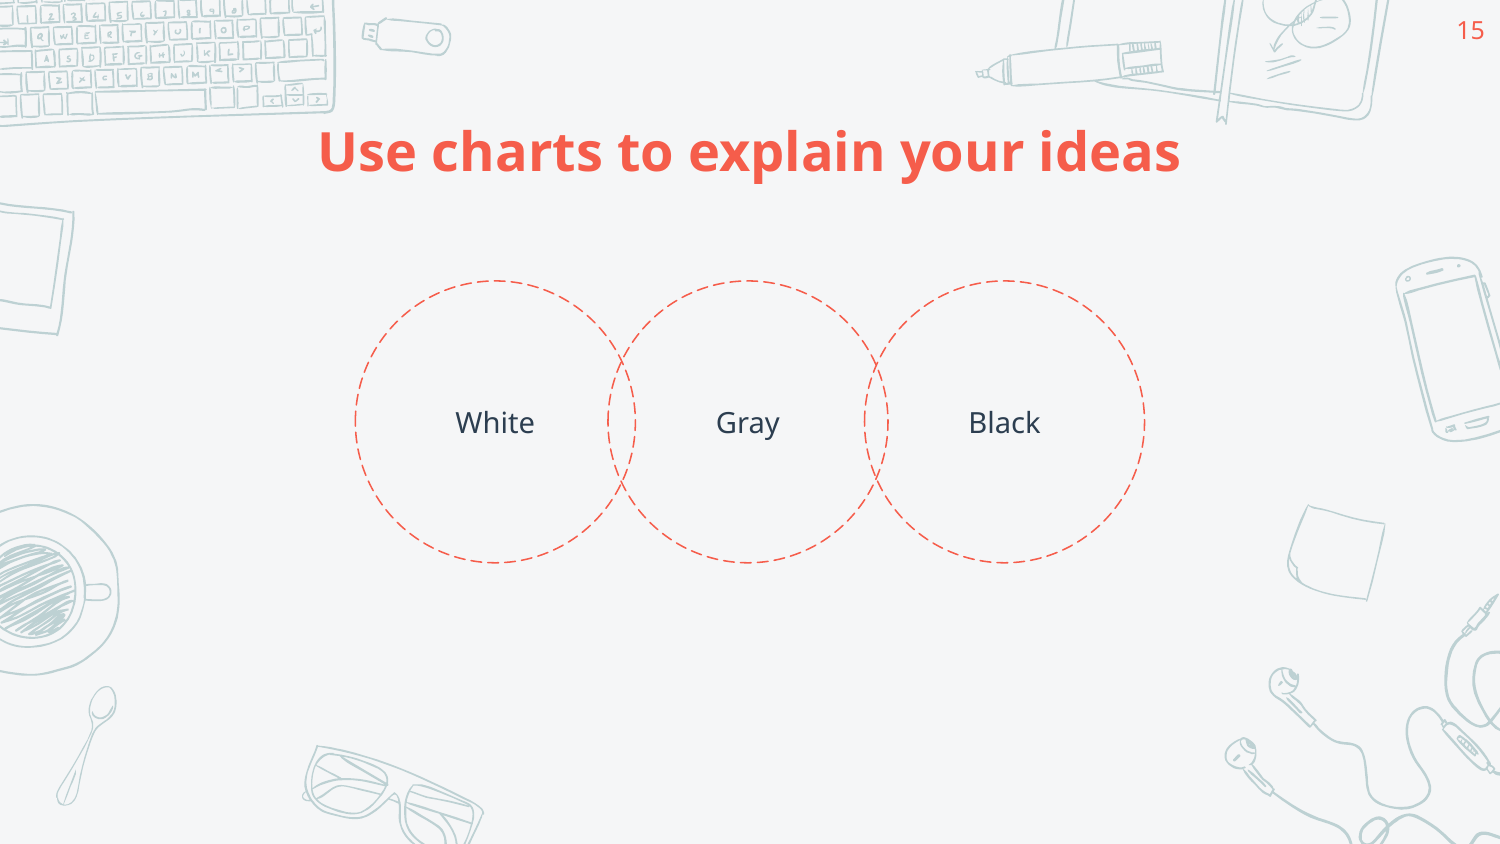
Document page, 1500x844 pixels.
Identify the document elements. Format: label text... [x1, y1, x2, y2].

text_box Gray [622, 280, 876, 563]
slide_number 15 [1435, 0, 1500, 53]
text_box Black [864, 280, 1145, 563]
text_box White [355, 280, 636, 563]
title Use charts to explain your ideas [185, 102, 1315, 198]
